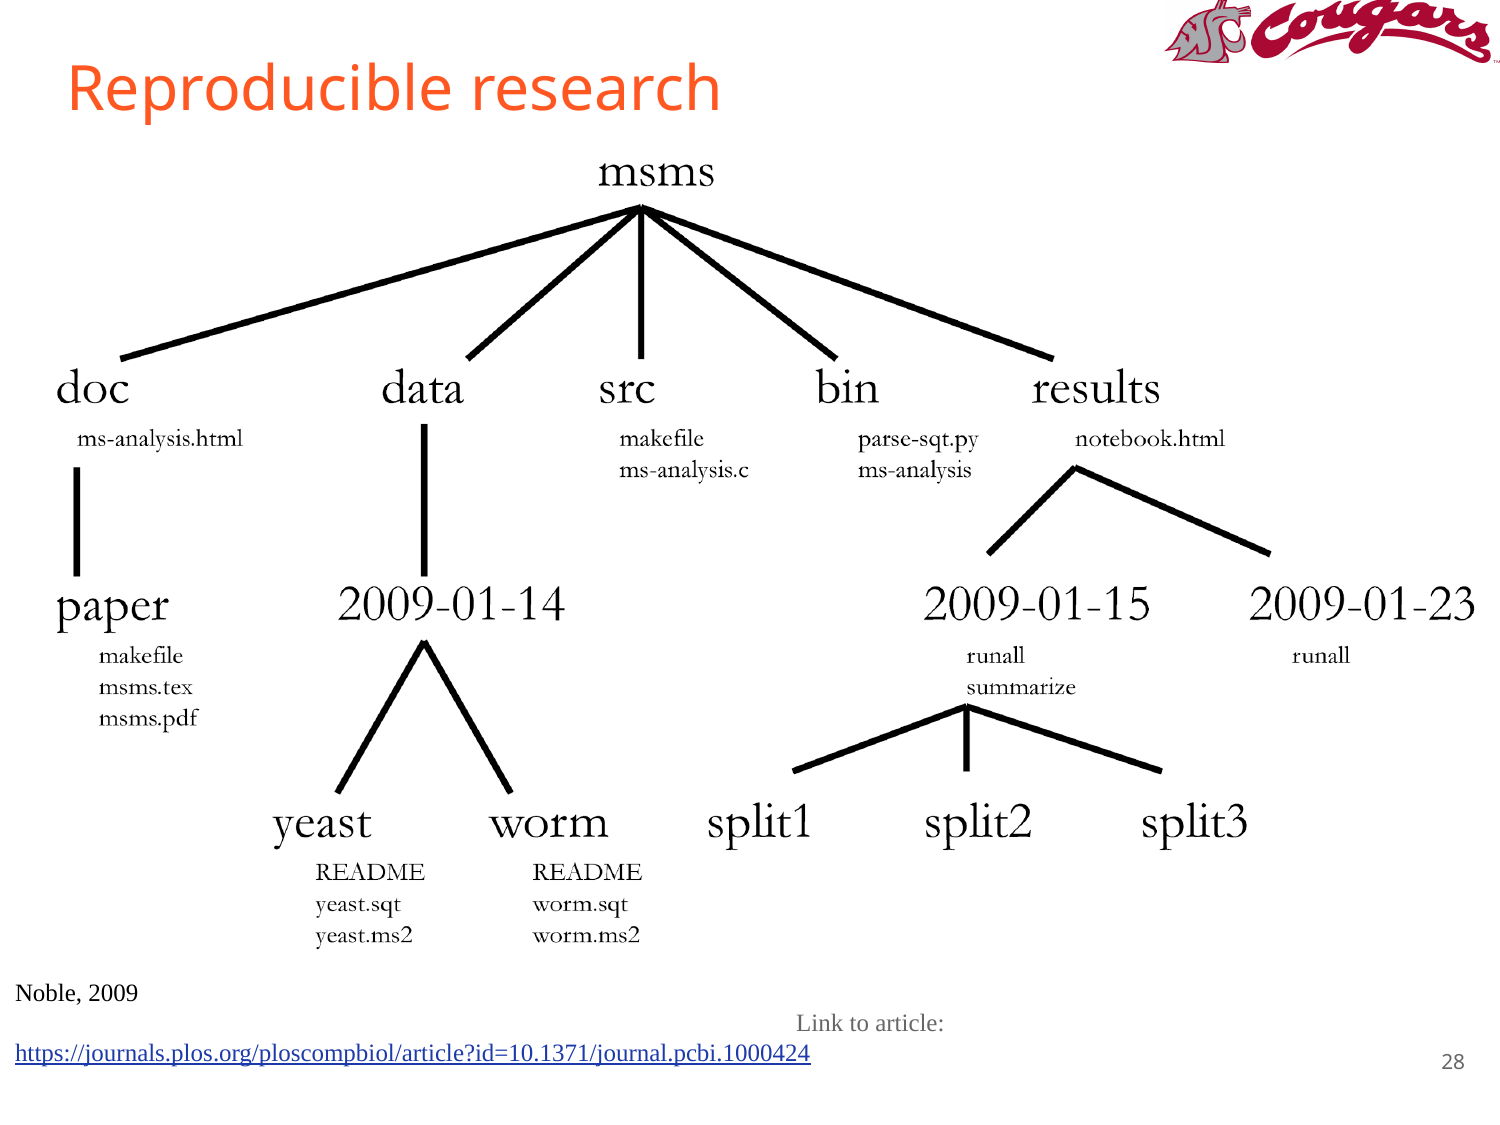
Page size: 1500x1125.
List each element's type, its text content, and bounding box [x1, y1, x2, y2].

picture [50, 157, 1480, 956]
list [51, 964, 1449, 1000]
text_box Noble, 2009 Link to article:https://journals.plos.org/ploscompbiol/article?id=10.1371/journal.pcbi.1000424 [0, 1010, 1002, 1097]
picture [1164, 0, 1500, 63]
slide_number ‹#› [1389, 1019, 1480, 1106]
title Reproducible research [51, 32, 1449, 156]
